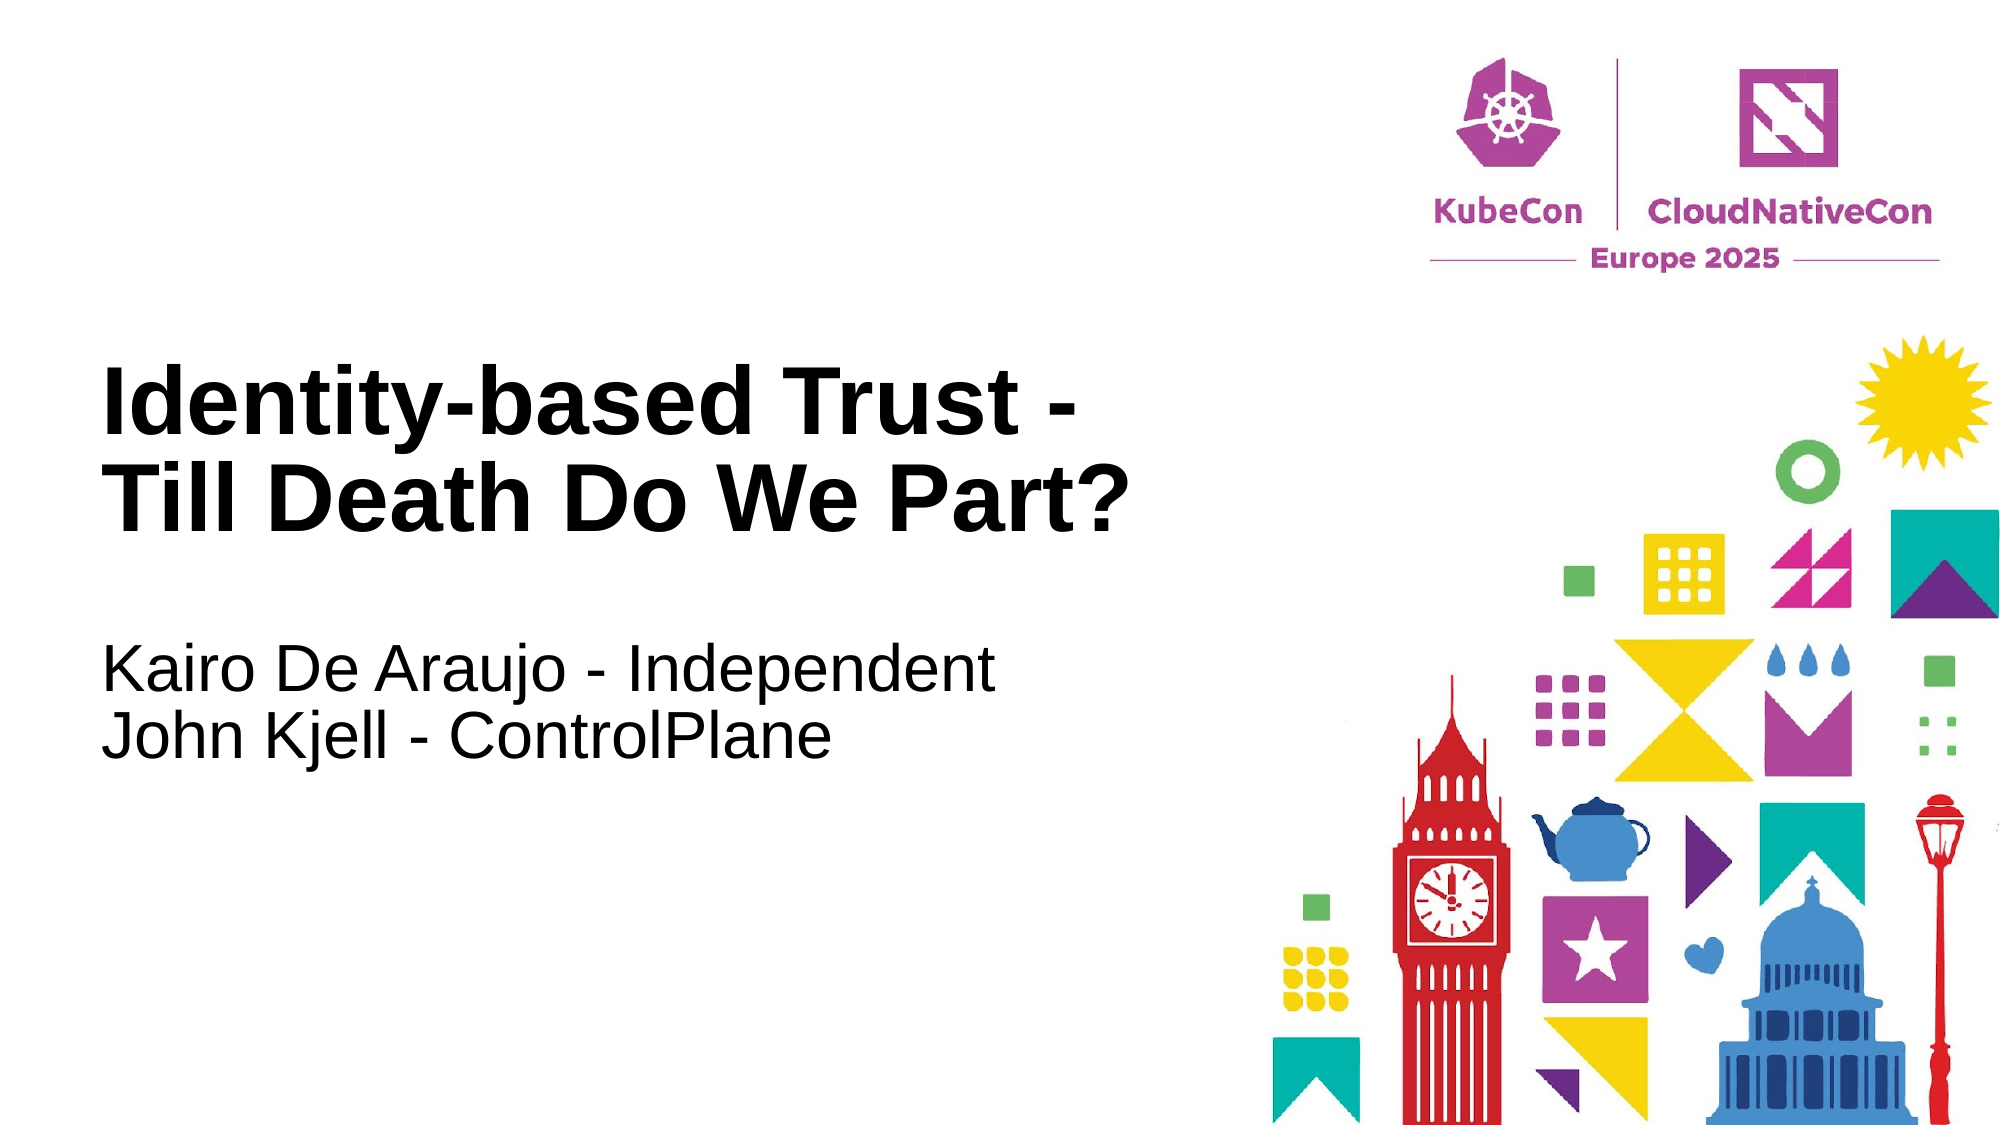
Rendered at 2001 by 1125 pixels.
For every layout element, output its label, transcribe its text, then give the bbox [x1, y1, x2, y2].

text_box Identity-based Trust - Till Death Do We Part? [85, 345, 1158, 563]
text_box Kairo De Araujo - Independent John Kjell - ControlPlane [85, 596, 1158, 814]
picture [0, 0, 2000, 1125]
